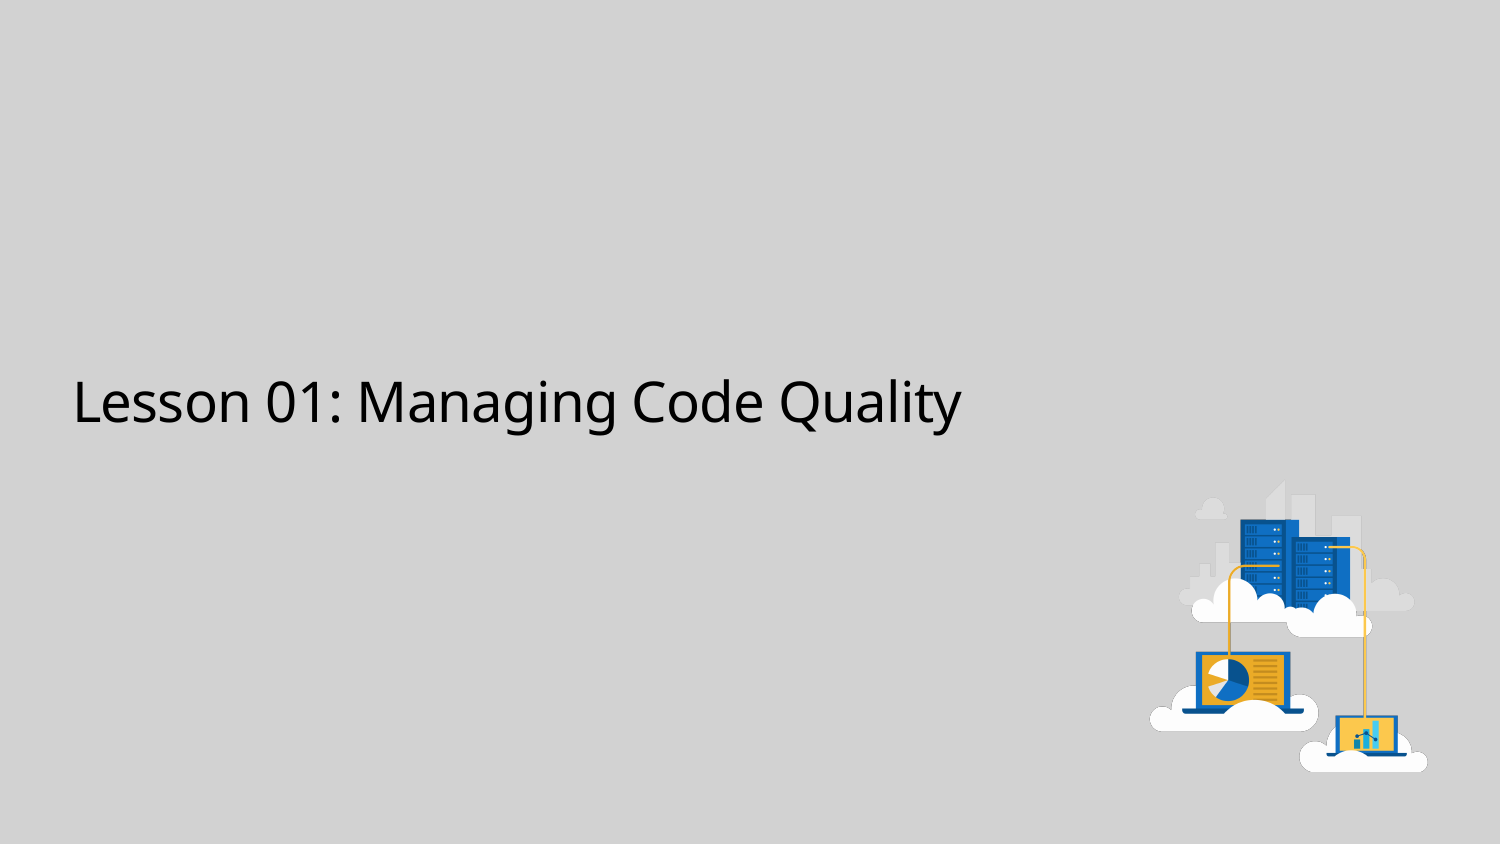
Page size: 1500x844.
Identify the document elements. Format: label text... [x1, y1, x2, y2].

title Lesson 01: Managing Code Quality [71, 373, 1197, 435]
picture [1149, 479, 1429, 772]
